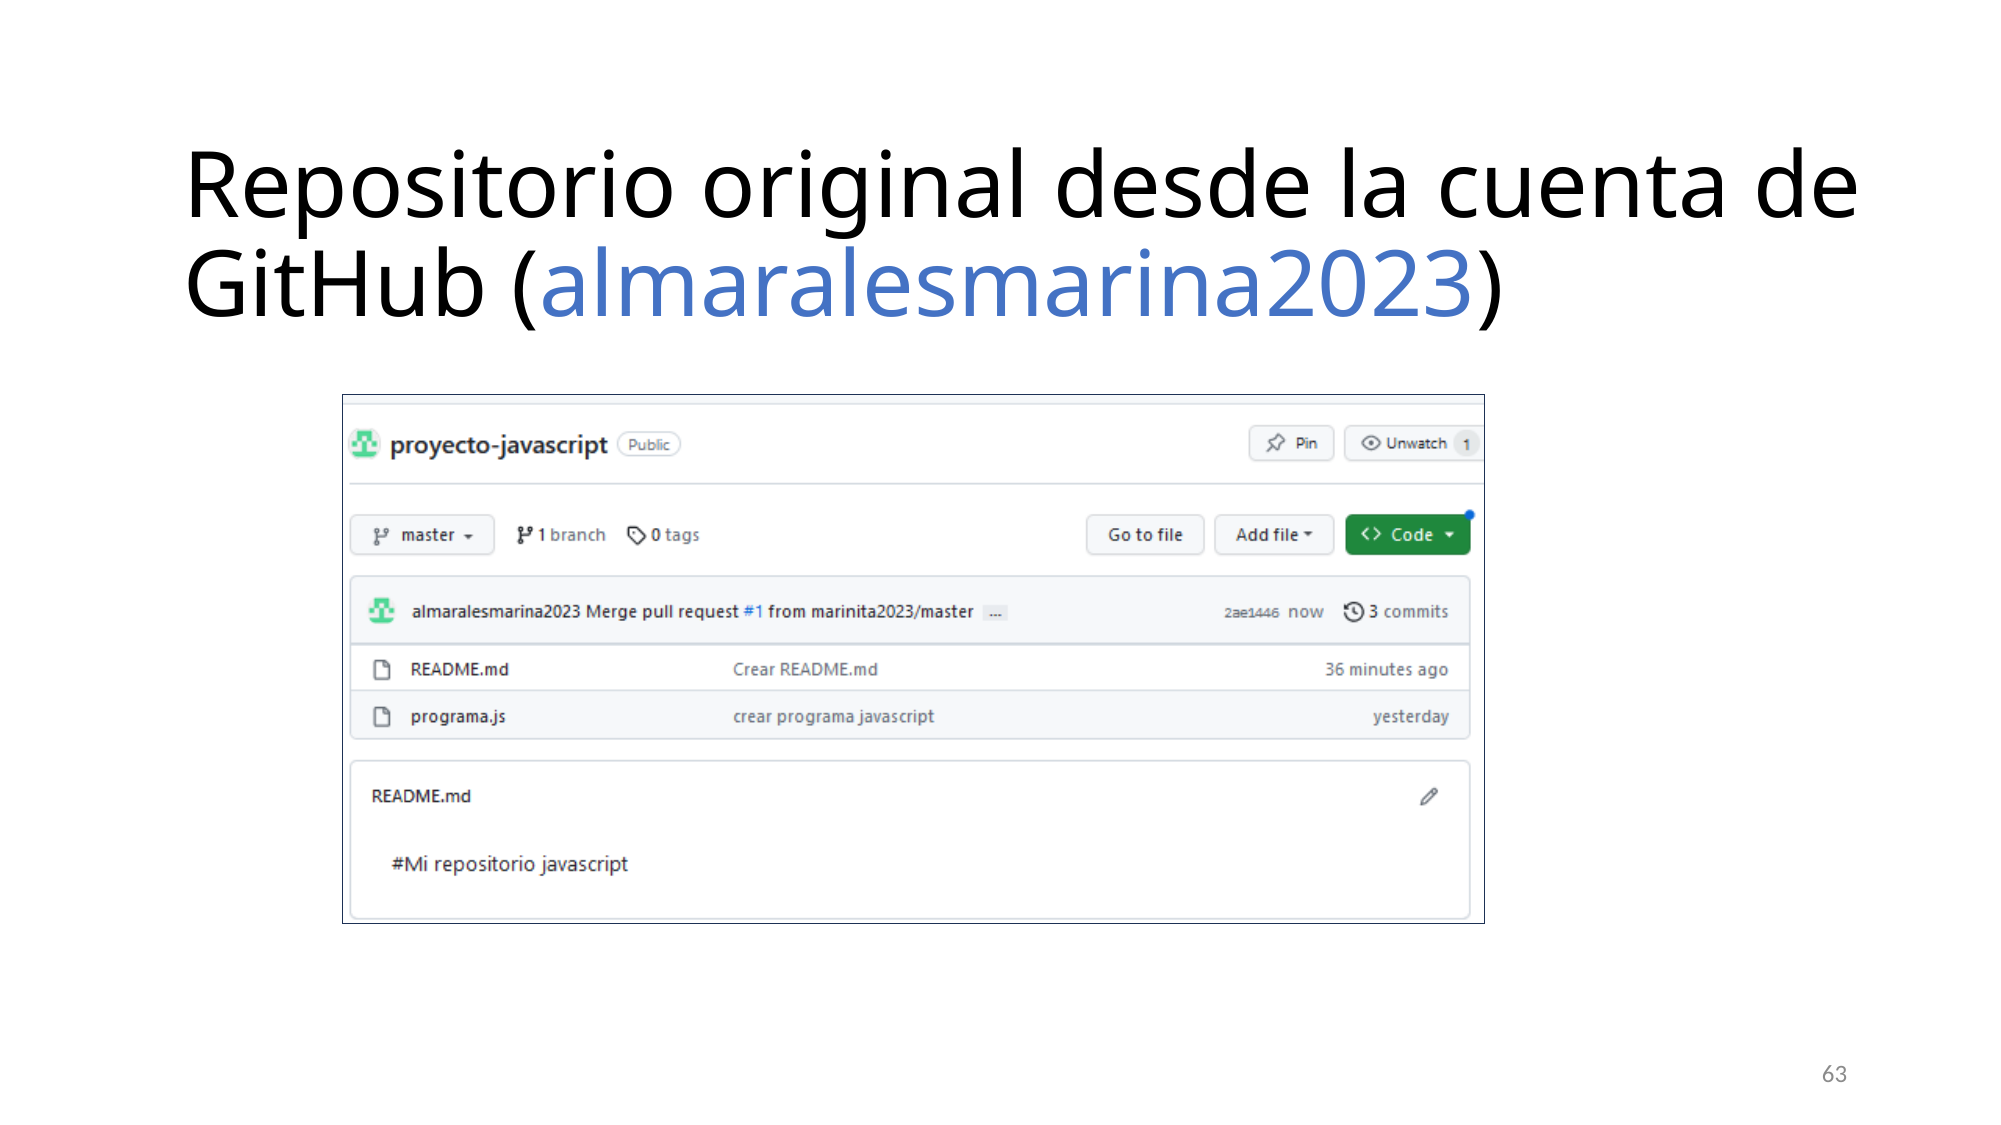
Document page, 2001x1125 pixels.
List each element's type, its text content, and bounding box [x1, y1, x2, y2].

slide_number 63 [1412, 1042, 1863, 1103]
title Repositorio original desde la cuenta de GitHub (almaralesmarina2023) [168, 128, 1894, 346]
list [342, 394, 1485, 924]
